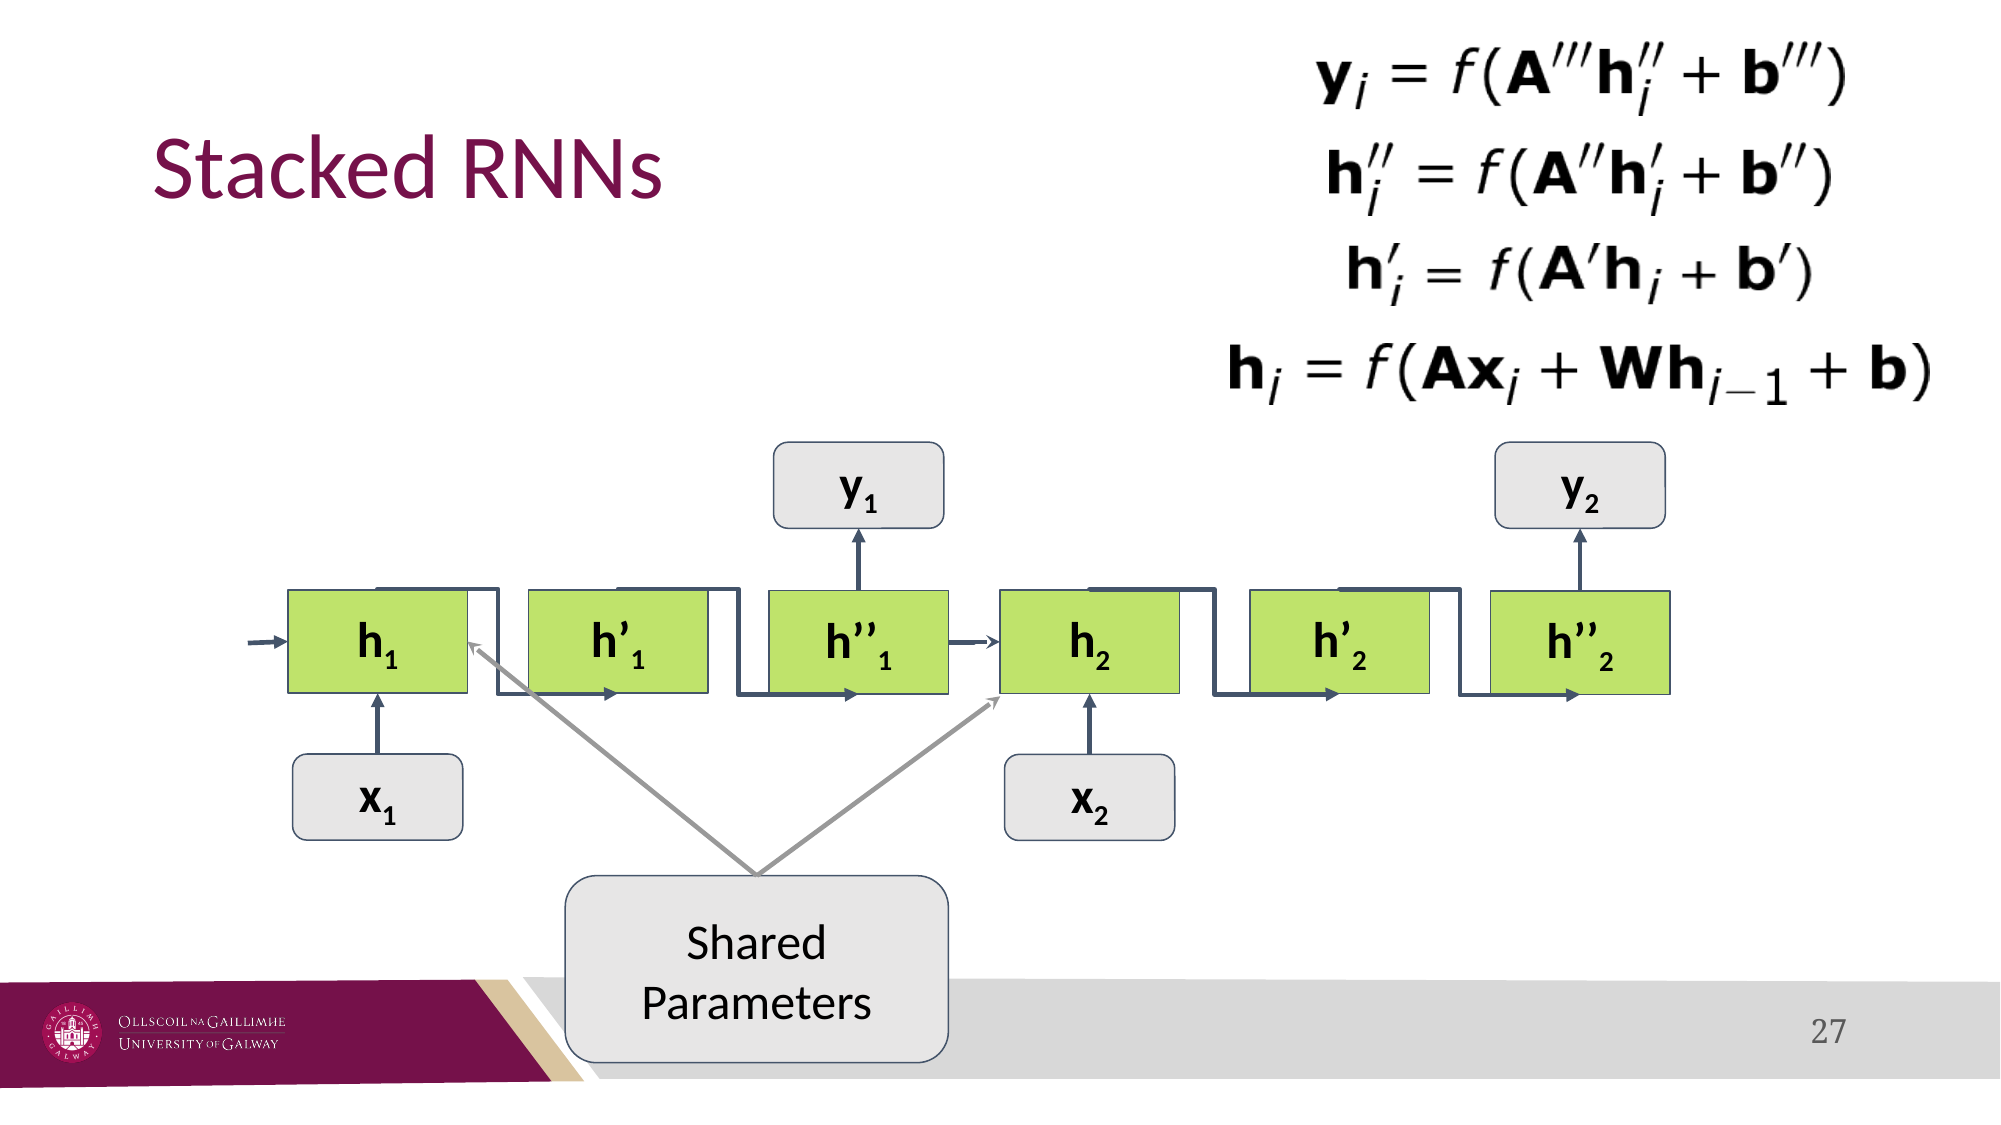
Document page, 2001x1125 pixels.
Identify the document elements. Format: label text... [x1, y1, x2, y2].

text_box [1407, 521, 1513, 763]
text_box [686, 521, 791, 694]
picture [1230, 343, 1930, 405]
picture [42, 1002, 285, 1063]
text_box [467, 641, 758, 876]
picture [1329, 142, 1832, 217]
text_box h2 [999, 590, 1157, 694]
text_box h’2 [1272, 590, 1402, 694]
title Stacked RNNs [137, 59, 1863, 278]
text_box h’’2 [1517, 591, 1670, 695]
picture [1348, 242, 1812, 306]
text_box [446, 521, 550, 763]
text_box x2 [1005, 754, 1175, 841]
text_box y1 [773, 442, 944, 529]
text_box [1162, 516, 1267, 768]
footer ‹#› [1187, 1002, 1863, 1063]
picture [1315, 41, 1846, 116]
text_box h’1 [556, 589, 680, 639]
text_box h’’1 [795, 590, 949, 694]
text_box y2 [1495, 442, 1666, 529]
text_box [756, 695, 1001, 876]
text_box x1 [292, 754, 462, 841]
text_box Shared Parameters [565, 884, 949, 1063]
text_box h1 [287, 589, 440, 694]
